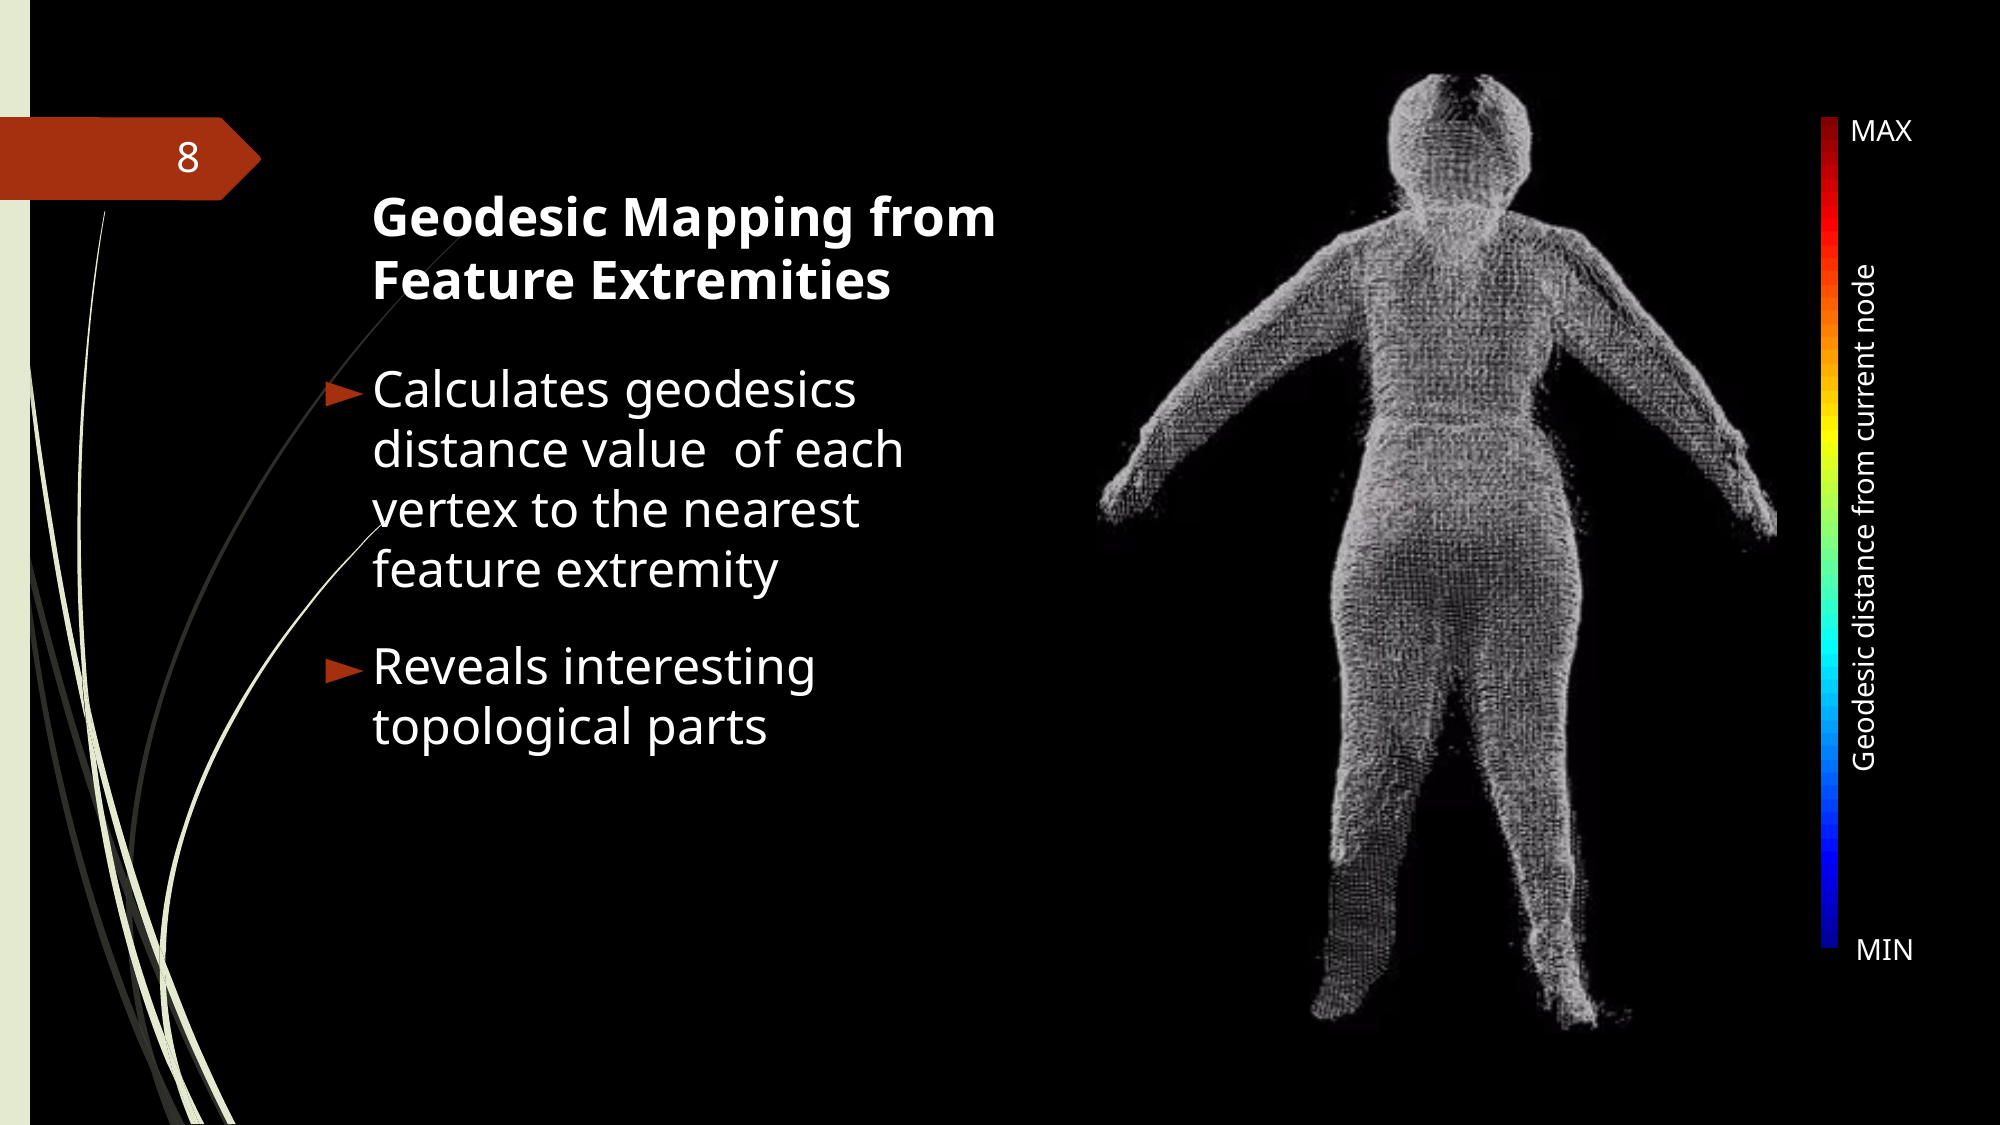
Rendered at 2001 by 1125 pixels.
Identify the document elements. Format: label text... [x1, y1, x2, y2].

picture [1820, 722, 1839, 948]
picture [1820, 117, 1839, 679]
slide_number 8 [87, 129, 216, 190]
text_box Geodesic distance from current node [1844, 249, 1887, 787]
title Geodesic Mapping from Feature Extremities [356, 129, 1064, 318]
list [1095, 72, 1778, 1034]
text_box MIN [1840, 924, 1931, 974]
text_box MAX [1835, 104, 1932, 155]
